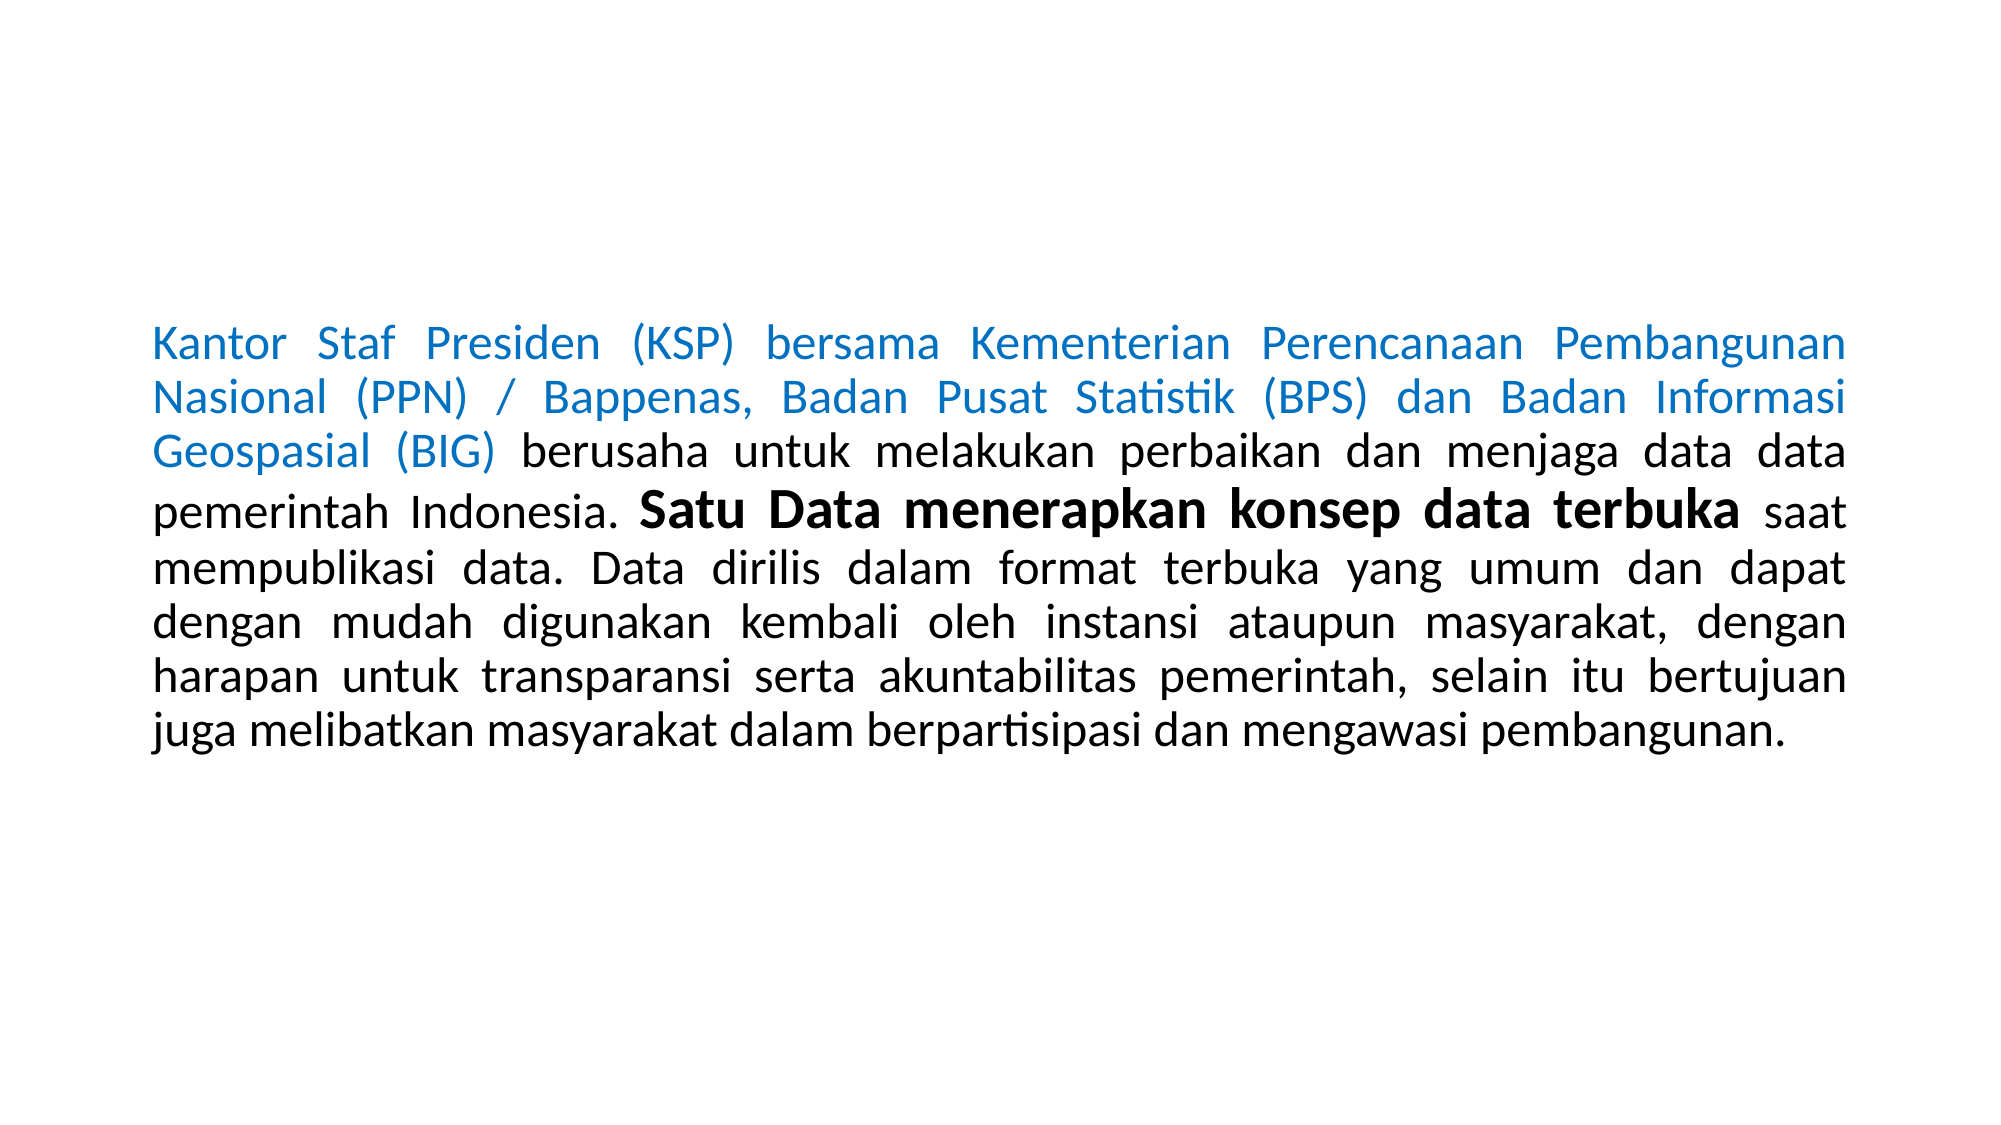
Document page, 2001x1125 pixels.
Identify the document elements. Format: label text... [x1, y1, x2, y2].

list Kantor Staf Presiden (KSP) bersama Kementerian Perencanaan Pembangunan Nasional (PPN) / Bappenas, Badan Pusat Statistik (BPS) dan Badan Informasi Geospasial (BIG) berusaha untuk melakukan perbaikan dan menjaga data data pemerintah Indonesia. Satu Data menerapkan konsep data terbuka saat mempublikasi data. Data dirilis dalam format terbuka yang umum dan dapat dengan mudah digunakan kembali oleh instansi ataupun masyarakat, dengan harapan untuk transparansi serta akuntabilitas pemerintah, selain itu bertujuan juga melibatkan masyarakat dalam berpartisipasi dan mengawasi pembangunan. [137, 308, 1863, 1014]
